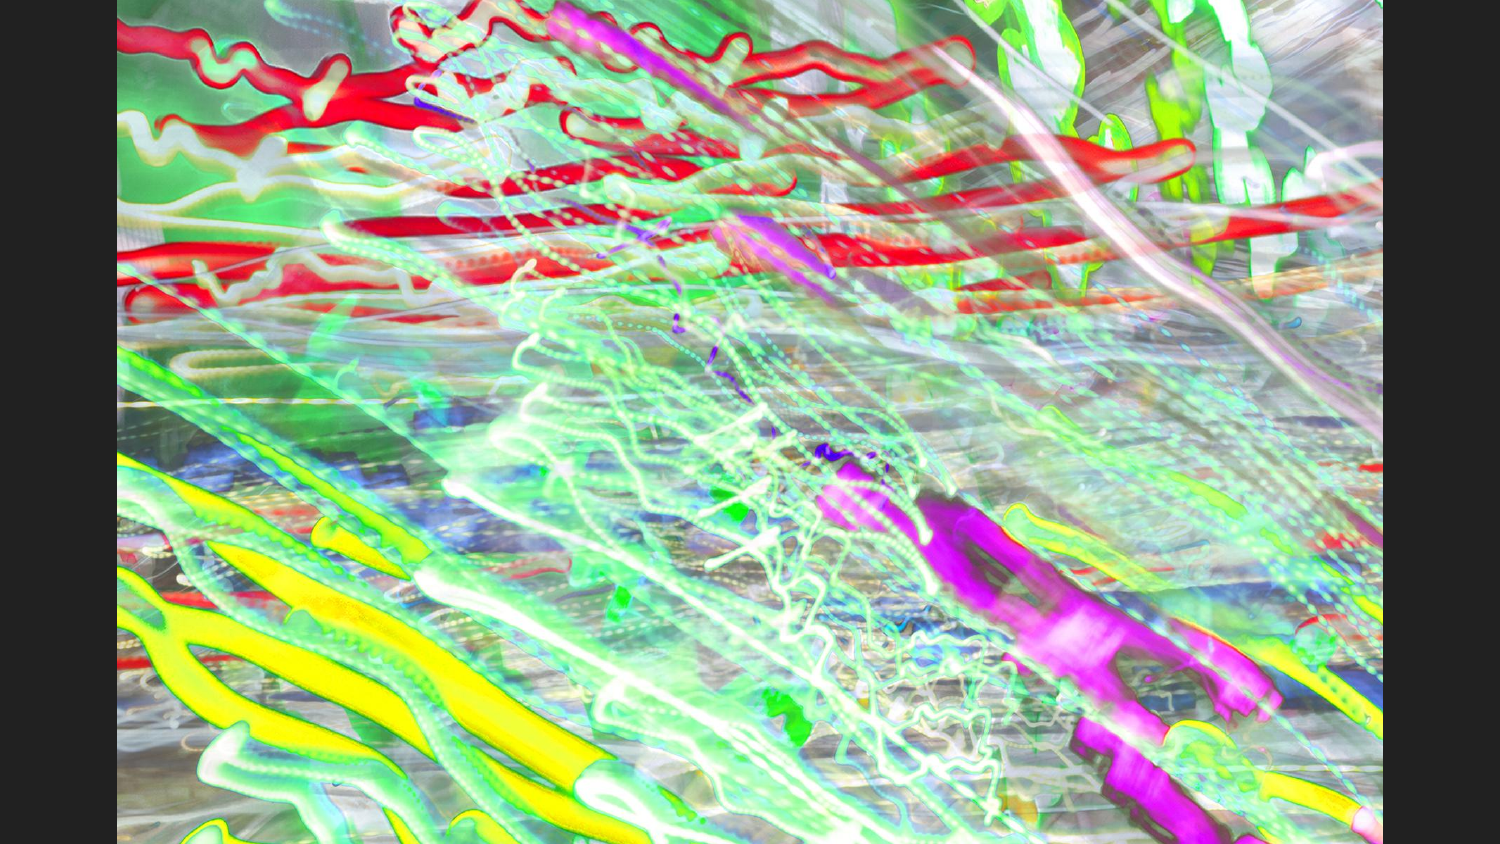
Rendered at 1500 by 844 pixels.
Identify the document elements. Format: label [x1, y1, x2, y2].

picture [116, 0, 1383, 844]
